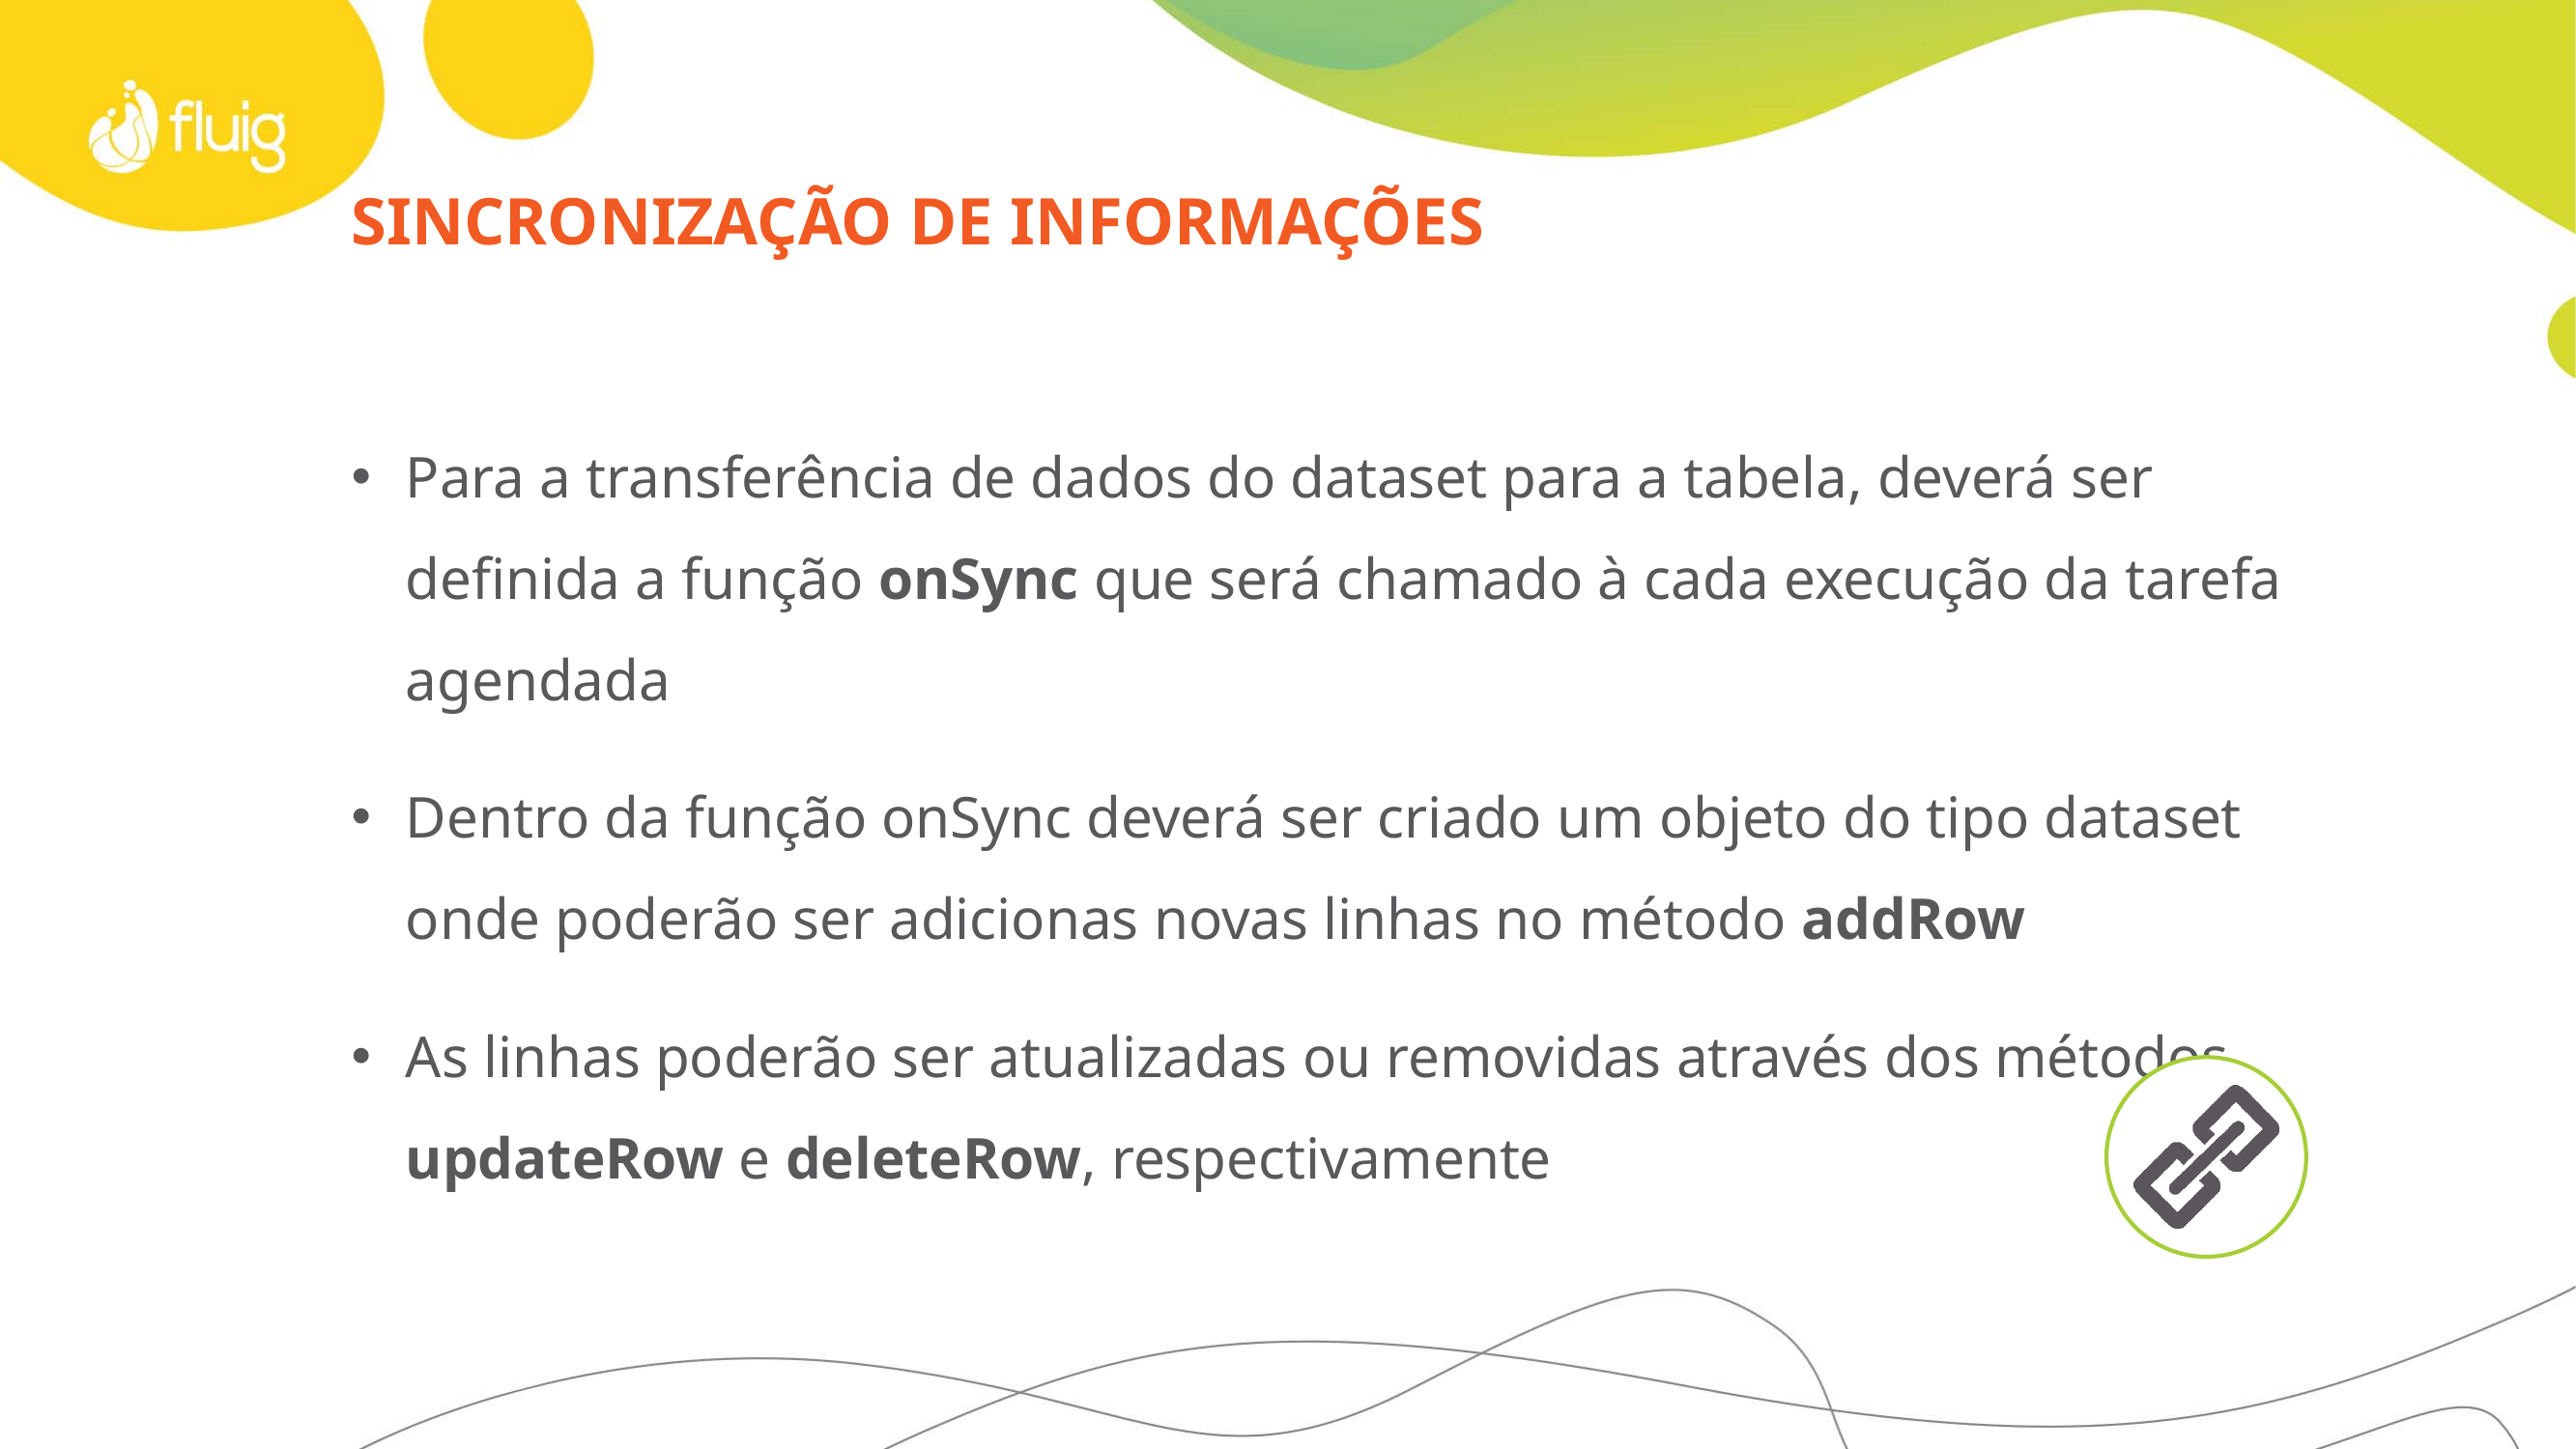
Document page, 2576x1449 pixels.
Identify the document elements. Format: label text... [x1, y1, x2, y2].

text_box [2133, 1055, 2278, 1085]
title Sincronização de informações [336, 173, 2352, 379]
text_box [2283, 1090, 2308, 1224]
picture [0, 0, 2576, 1449]
list Para a transferência de dados do dataset para a tabela, deverá ser definida a função onSync que será chamado à cada execução da tarefa agendada Dentro da função onSync deverá ser criado um objeto do tipo dataset onde poderão ser adicionas novas linhas no método addRow As linhas poderão ser atualizadas ou removidas através dos métodos updateRow e deleteRow, respectivamente [336, 400, 2352, 1277]
text_box [2142, 1236, 2271, 1260]
text_box [2104, 1091, 2129, 1223]
